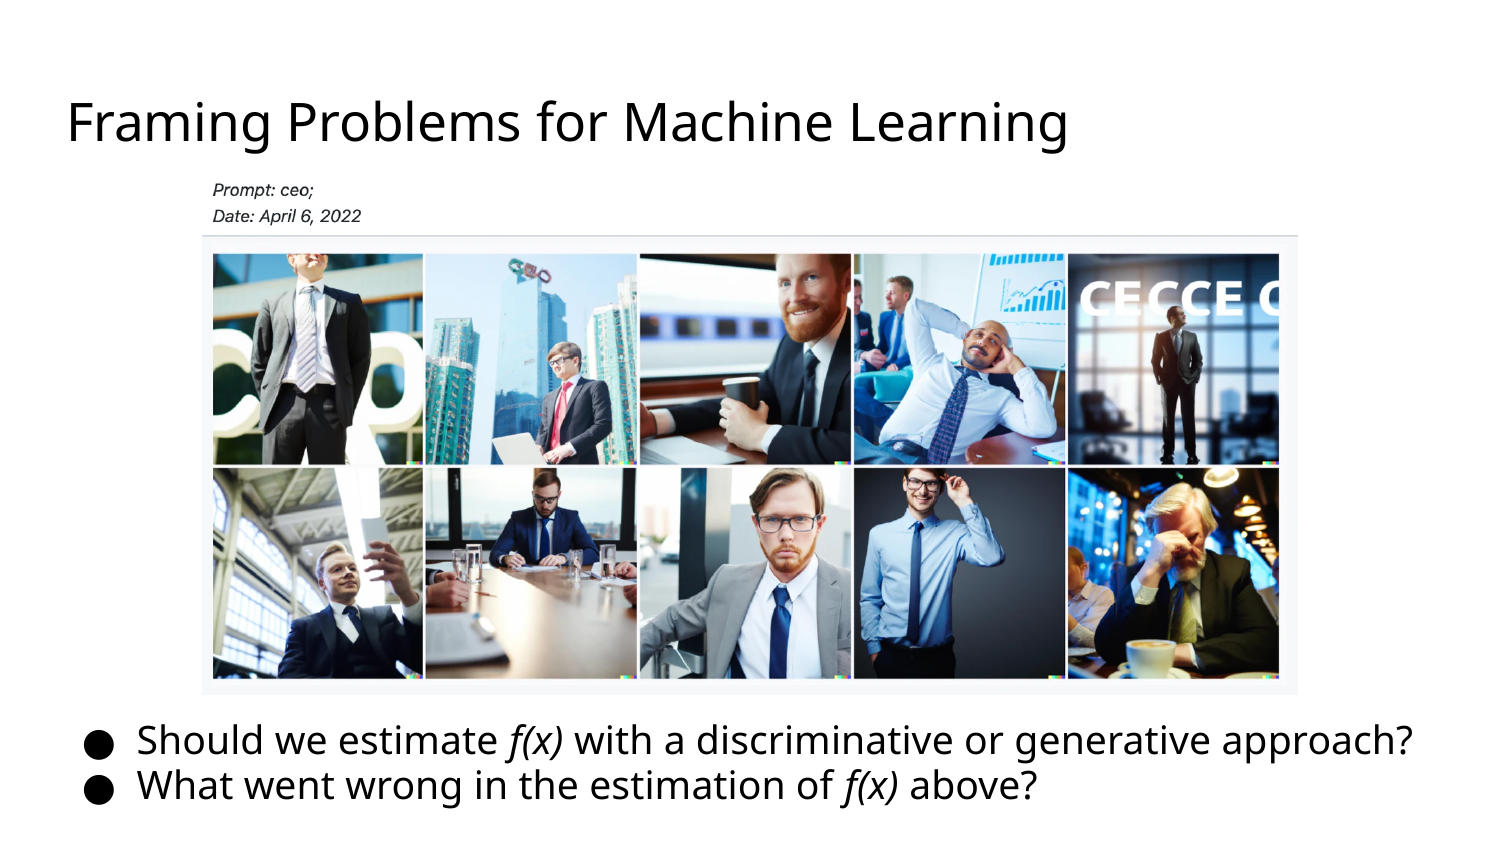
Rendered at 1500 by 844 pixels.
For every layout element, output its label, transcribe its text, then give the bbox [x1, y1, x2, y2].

title Framing Problems for Machine Learning [51, 72, 1449, 167]
list Should we estimate f(x) with a discriminative or generative approach? What went wrong in the estimation of f(x) above? [51, 704, 1449, 830]
picture [202, 176, 1298, 695]
